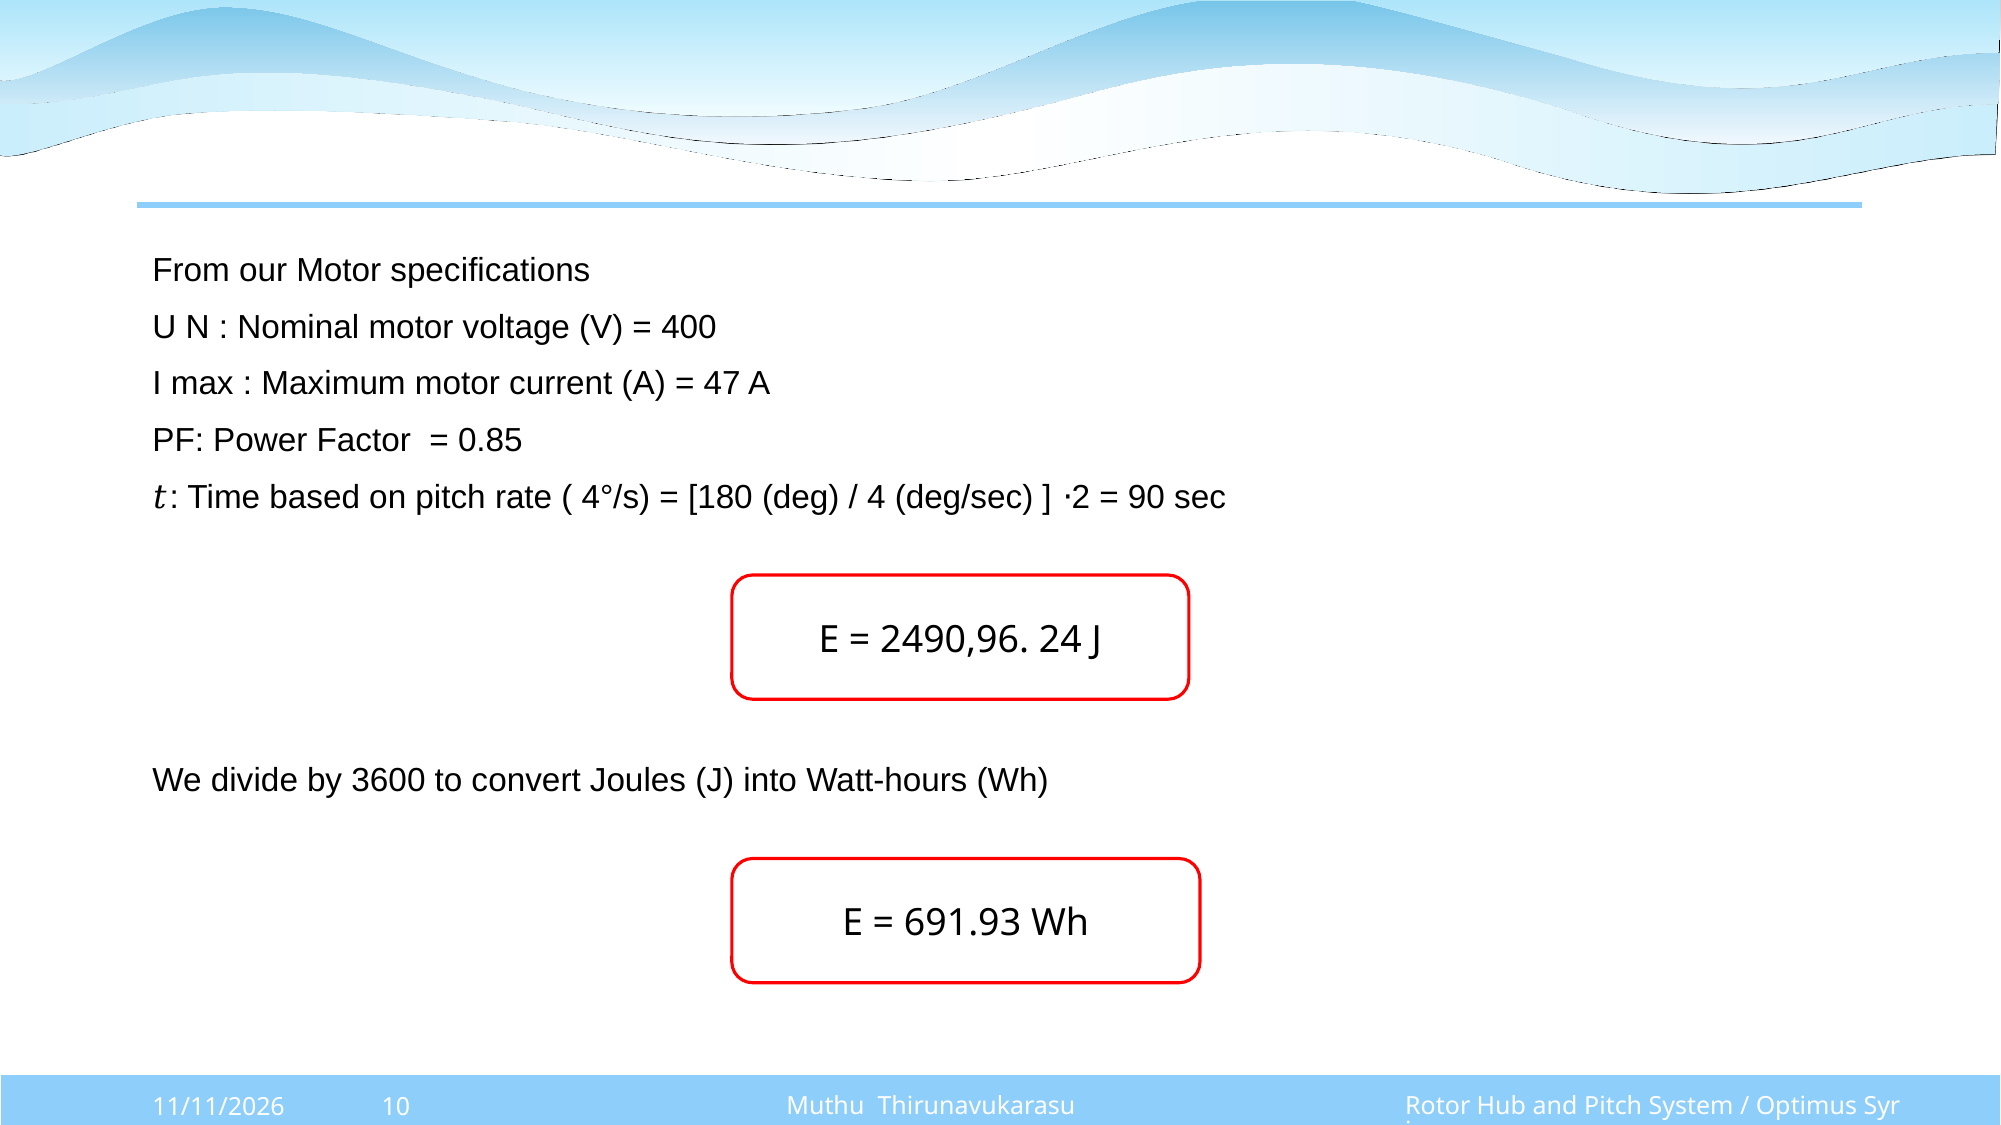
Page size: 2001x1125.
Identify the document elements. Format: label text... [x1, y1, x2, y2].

footer Rotor Hub and Pitch System / Optimus Syria [1391, 1076, 1918, 1125]
text_box E = 691.93 Wh [730, 856, 1202, 985]
text_box E = 2490,96. 24 J [730, 573, 1191, 701]
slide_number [137, 1077, 319, 1125]
slide_number 10 [319, 1077, 472, 1125]
list From our Motor specifications U N : Nominal motor voltage (V) = 400 I max : Maximum motor current (A) = 47 A PF: Power Factor = 0.85 𝑡: Time based on pitch rate ( 4°/s) = [180 (deg) / 4 (deg/sec) ] ⋅2 = 90 sec We divide by 3600 to convert Joules (J) into Watt-hours (Wh) [137, 245, 1863, 960]
list Muthu Thirunavukarasu [472, 1076, 1391, 1125]
